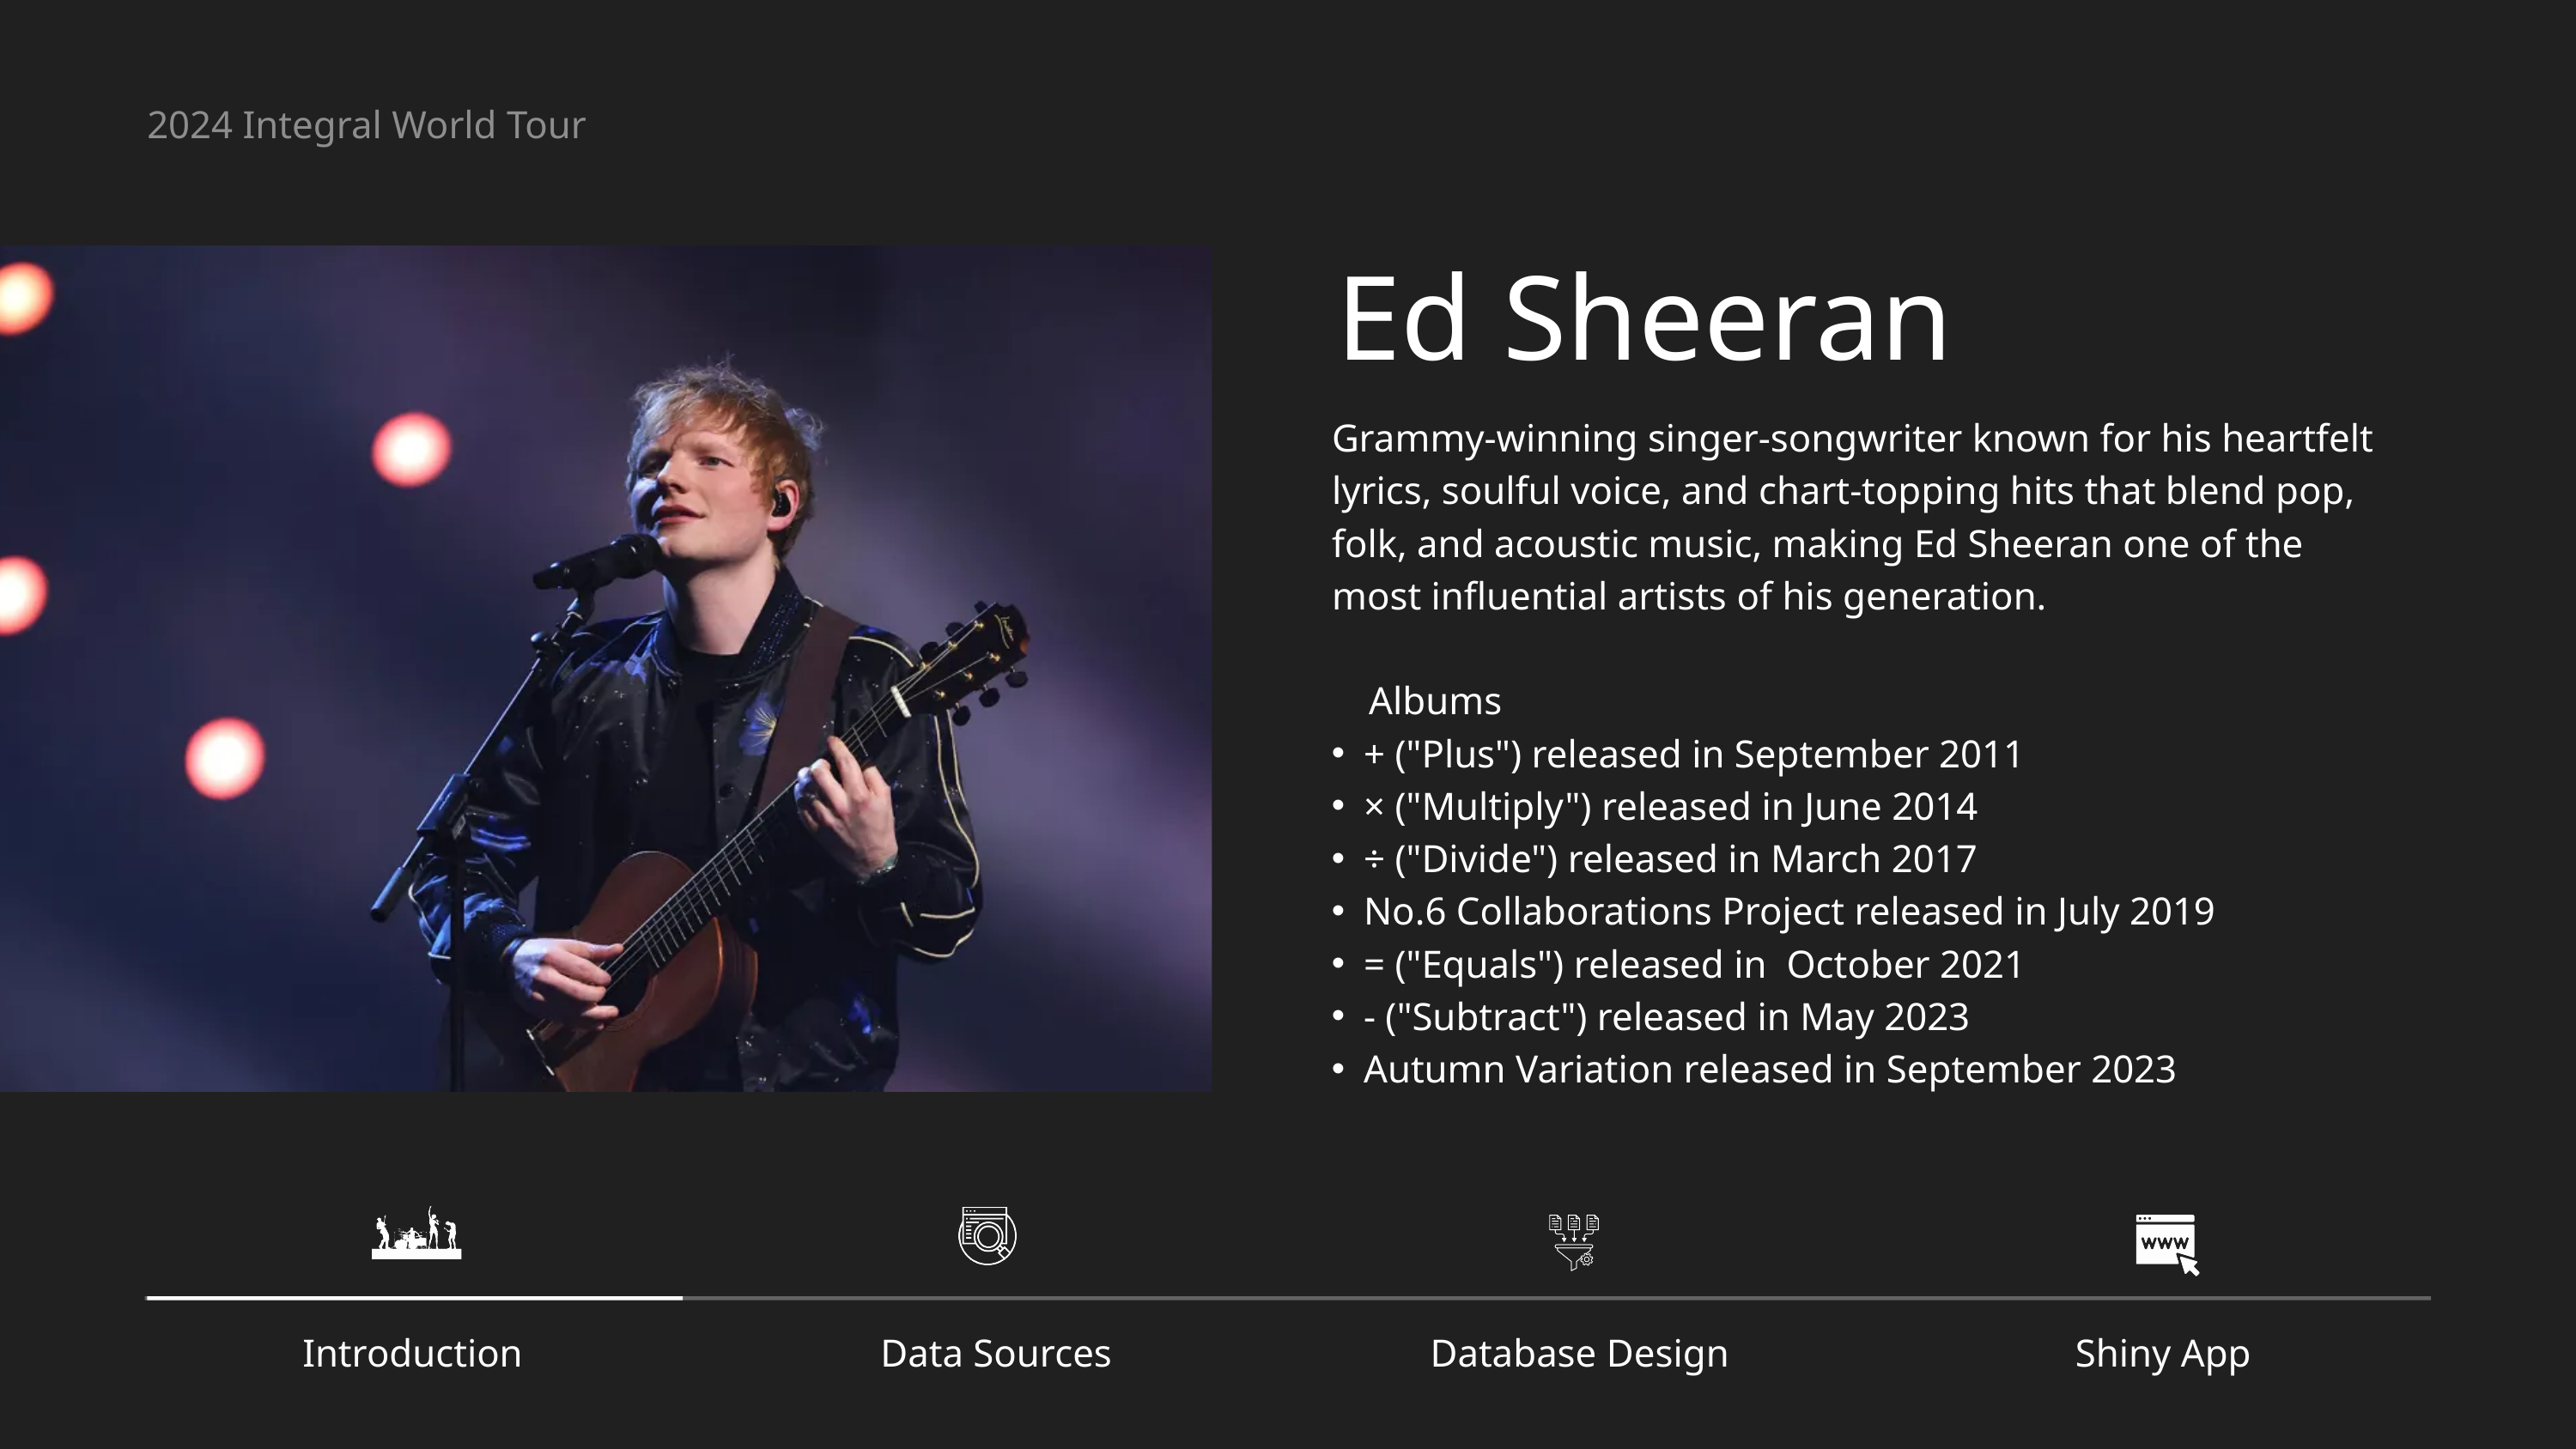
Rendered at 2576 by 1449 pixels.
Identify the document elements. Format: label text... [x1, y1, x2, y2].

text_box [371, 1205, 2200, 1276]
text_box Database Design [1311, 1321, 1848, 1374]
text_box Introduction [144, 1321, 681, 1374]
text_box Grammy-winning singer-songwriter known for his heartfelt lyrics, soulful voice, and chart-topping hits that blend pop, folk, and acoustic music, making Ed Sheeran one of the most influential artists of his generation. Albums + ("Plus") released in September 2011 × ("Multiply") released in June 2014 ÷ ("Divide") released in March 2017 No.6 Collaborations Project released in July 2019 = ("Equals") released in October 2021 - ("Subtract") released in May 2023 Autumn Variation released in September 2023 [1299, 407, 2396, 1091]
text_box Data Sources [728, 1321, 1265, 1374]
text_box Ed Sheeran [1336, 221, 2432, 384]
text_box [0, 246, 1212, 1092]
text_box 2024 Integral World Tour [147, 93, 683, 147]
text_box Shiny App [1895, 1321, 2432, 1374]
